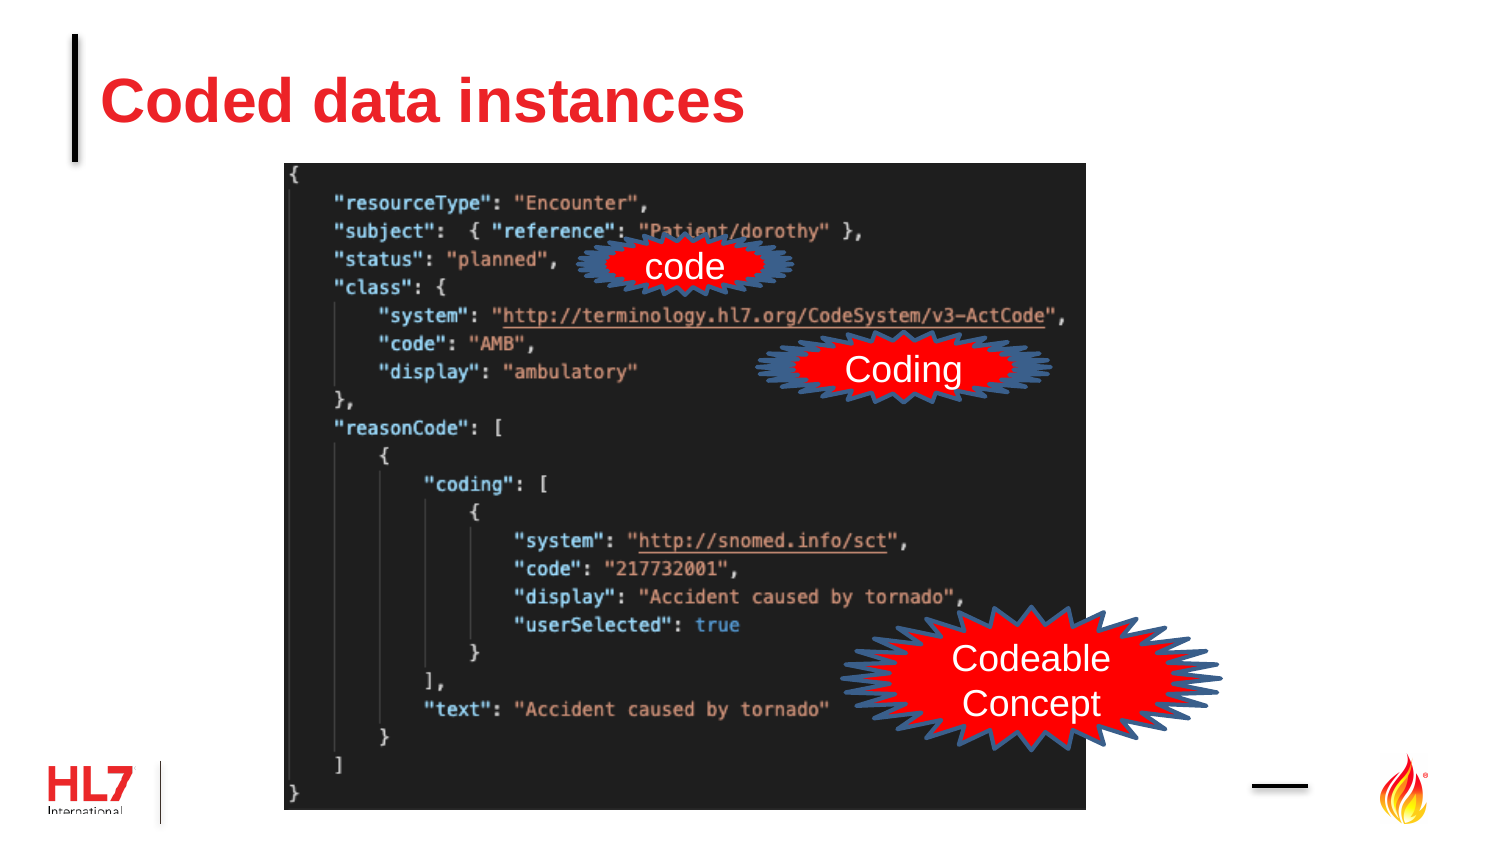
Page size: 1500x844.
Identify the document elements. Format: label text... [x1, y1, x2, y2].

picture [284, 162, 1087, 811]
text_box CodeableConcept [1090, 610, 1224, 747]
title Coded data instances [100, 33, 1451, 163]
picture [1380, 753, 1428, 824]
